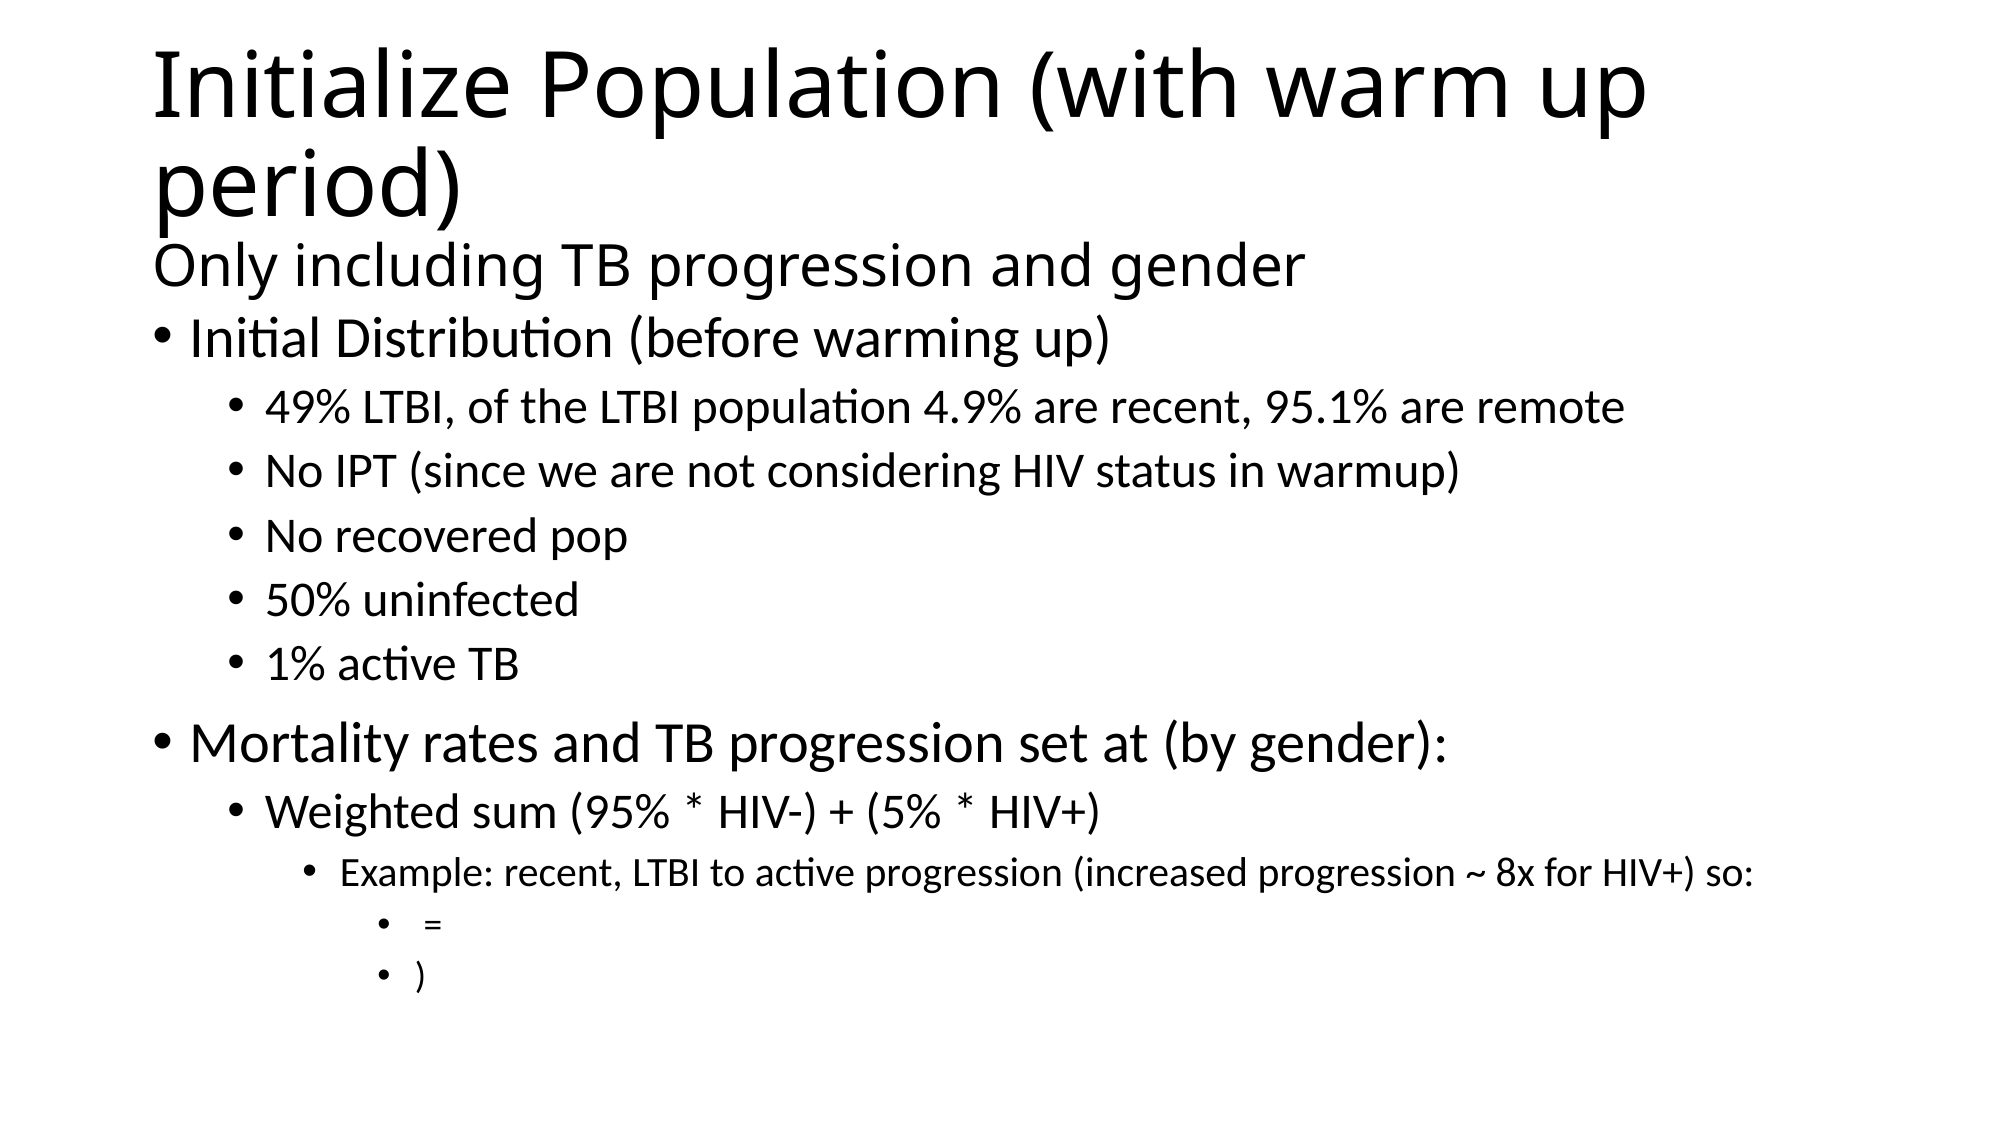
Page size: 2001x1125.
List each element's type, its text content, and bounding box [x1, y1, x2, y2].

title Initialize Population (with warm up period) Only including TB progression and gender [137, 59, 1863, 278]
